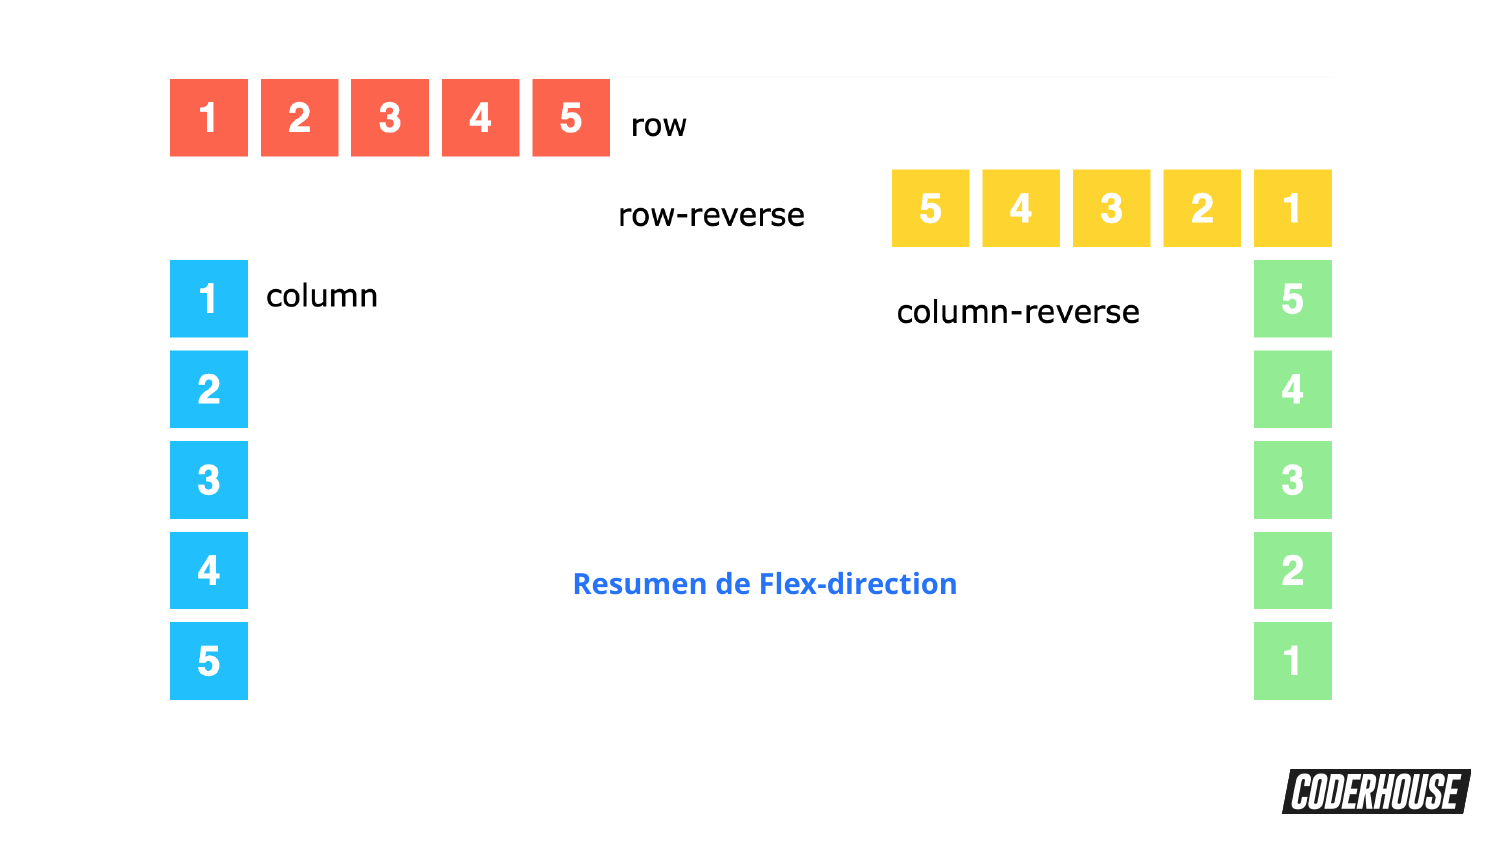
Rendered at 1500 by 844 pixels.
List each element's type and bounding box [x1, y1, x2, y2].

picture [166, 76, 1334, 707]
picture [1281, 769, 1471, 814]
